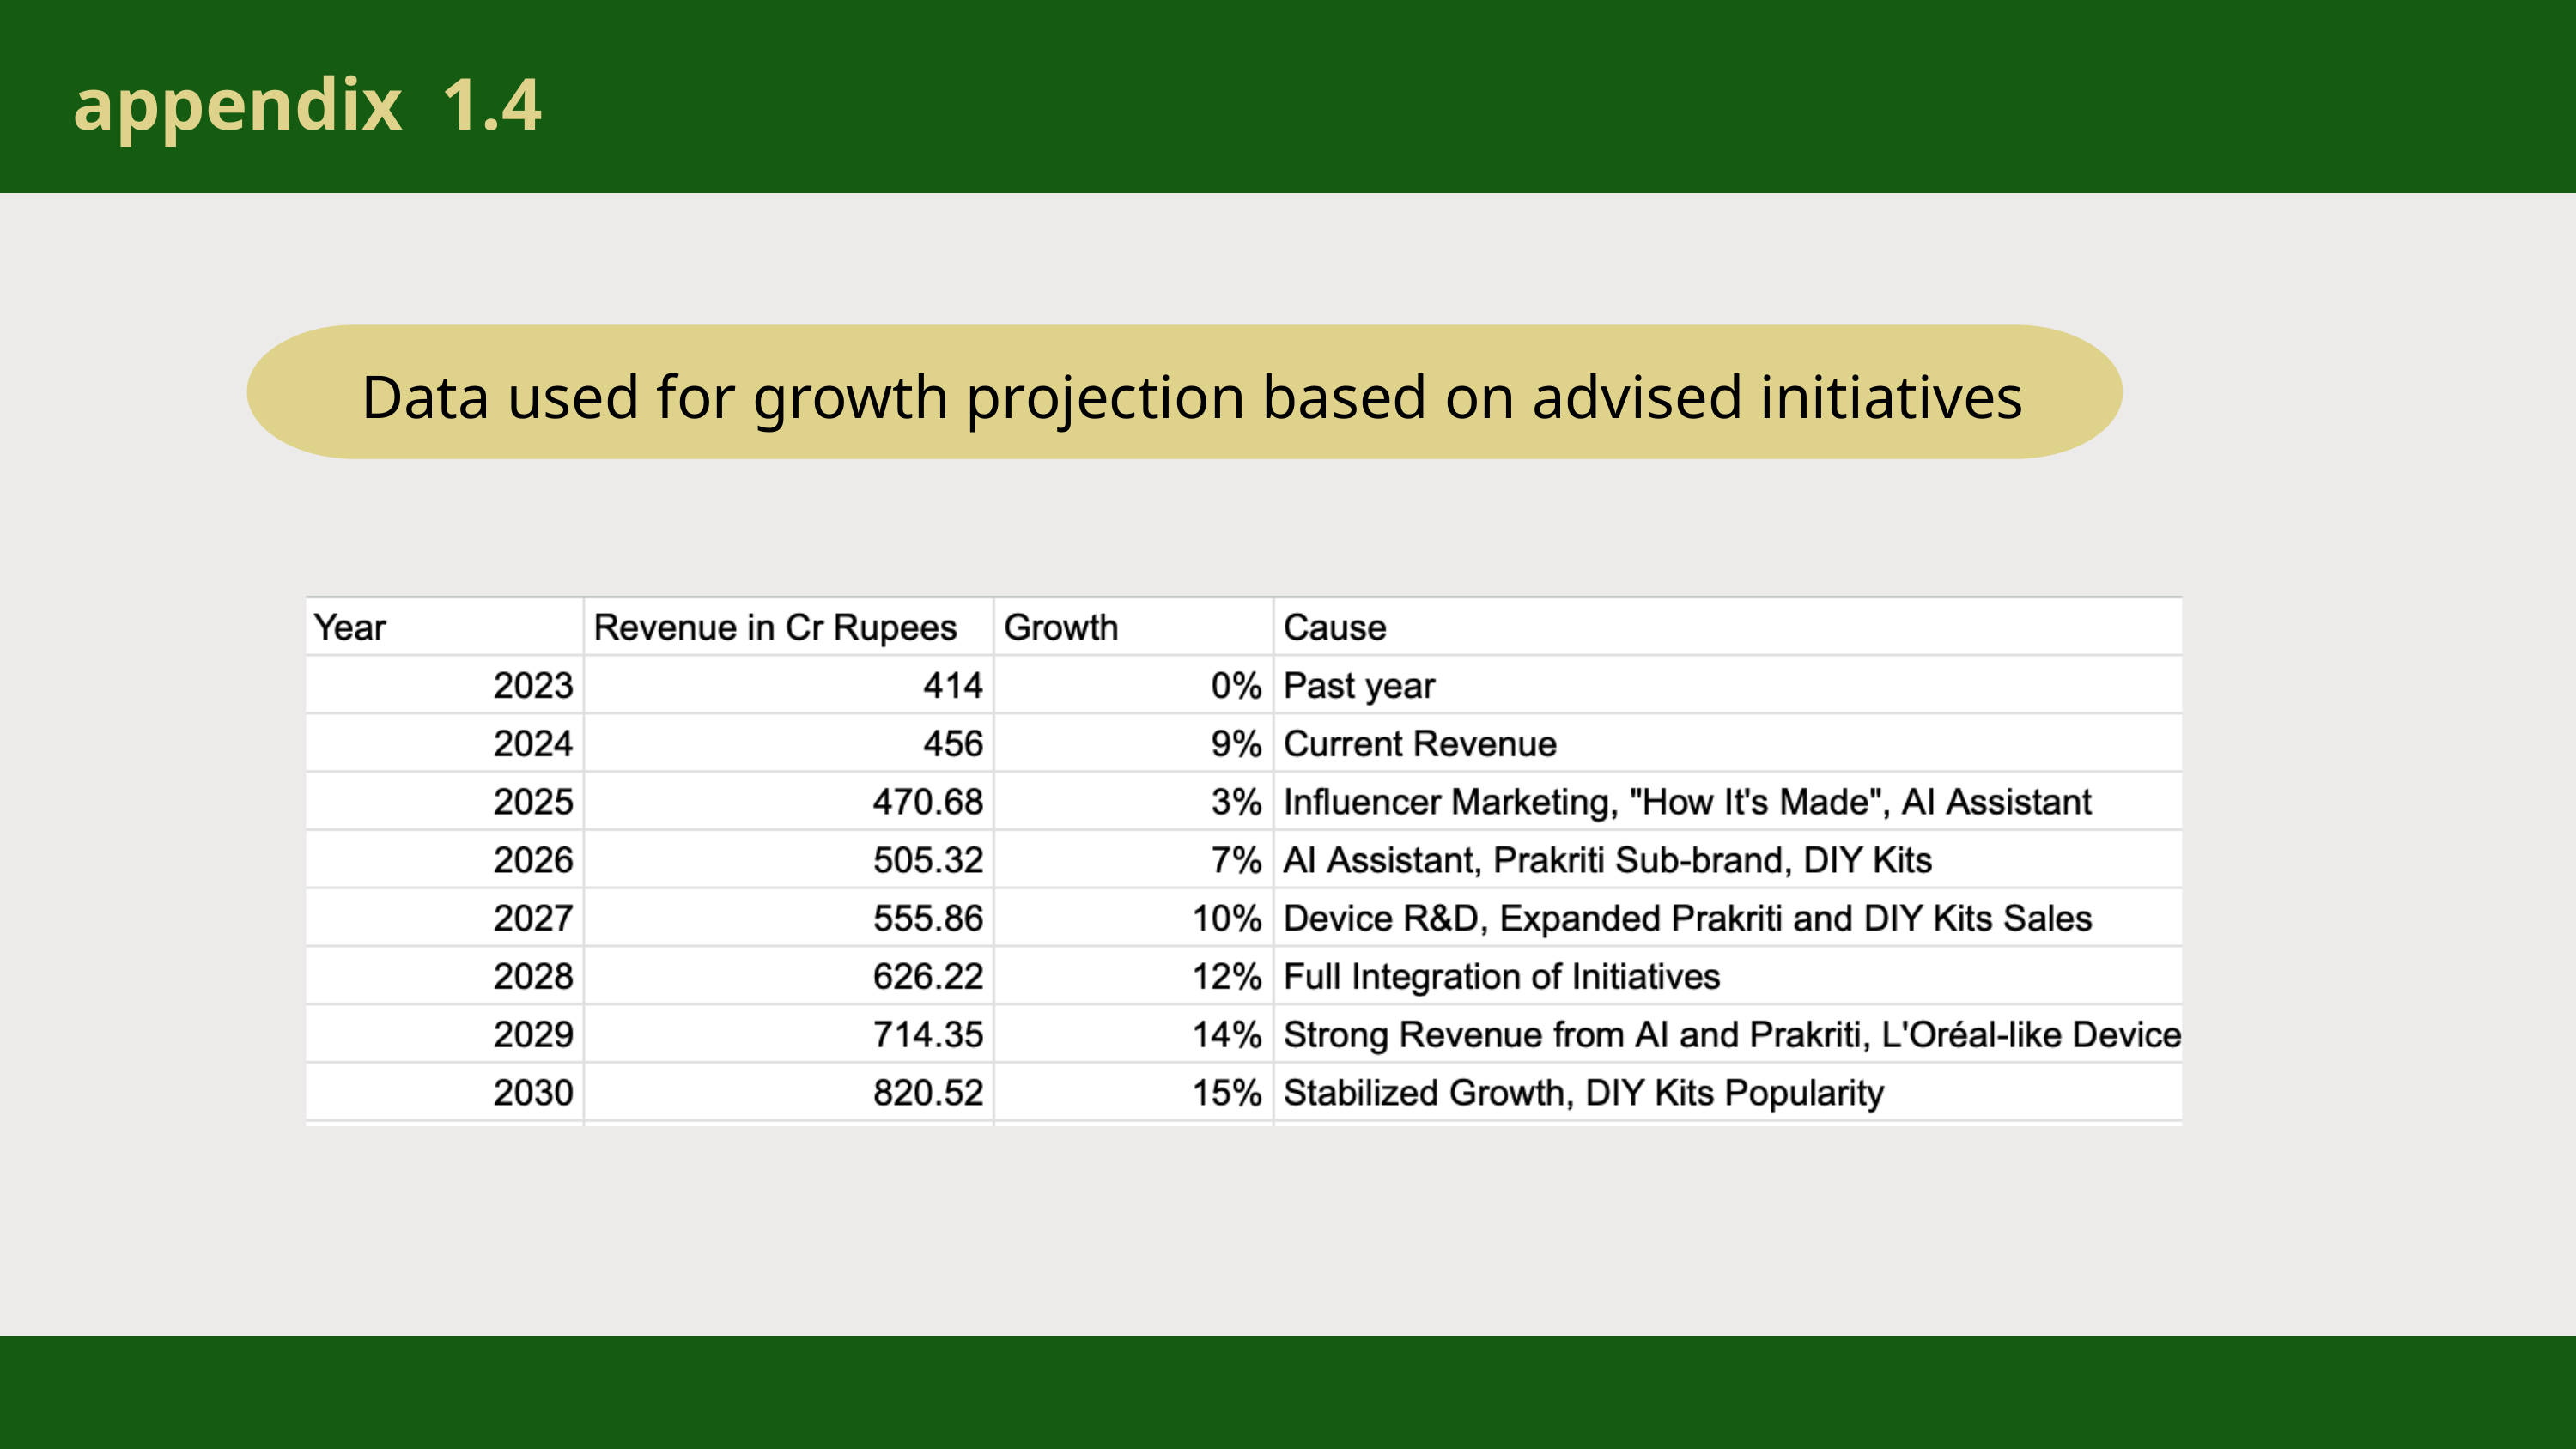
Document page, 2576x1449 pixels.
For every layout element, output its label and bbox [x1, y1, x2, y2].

text_box [246, 324, 2123, 459]
text_box [0, 1335, 2576, 1449]
text_box [306, 596, 2183, 1127]
text_box [0, 0, 2576, 194]
